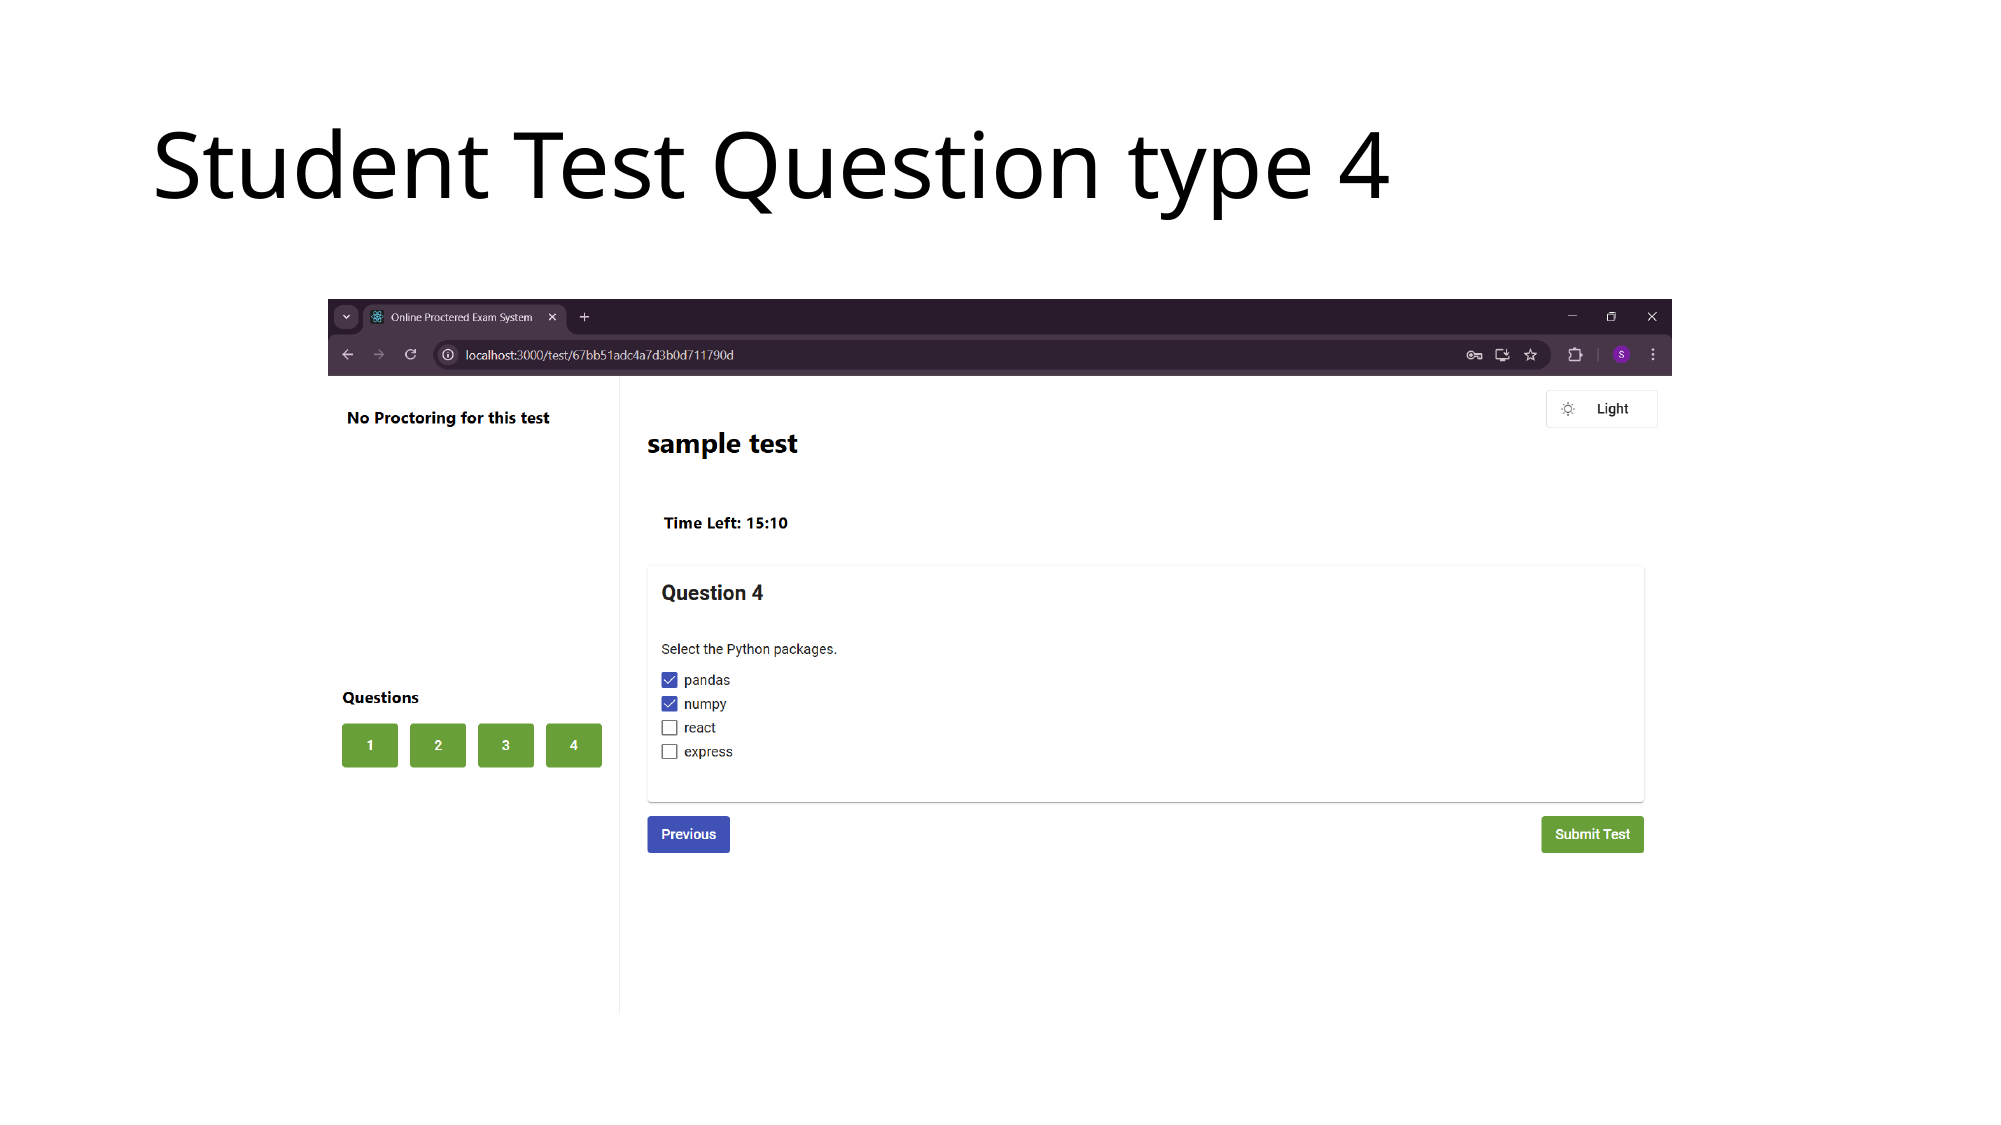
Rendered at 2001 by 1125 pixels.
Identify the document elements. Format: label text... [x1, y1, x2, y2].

title Student Test Question type 4 [137, 59, 1863, 278]
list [328, 299, 1672, 1014]
